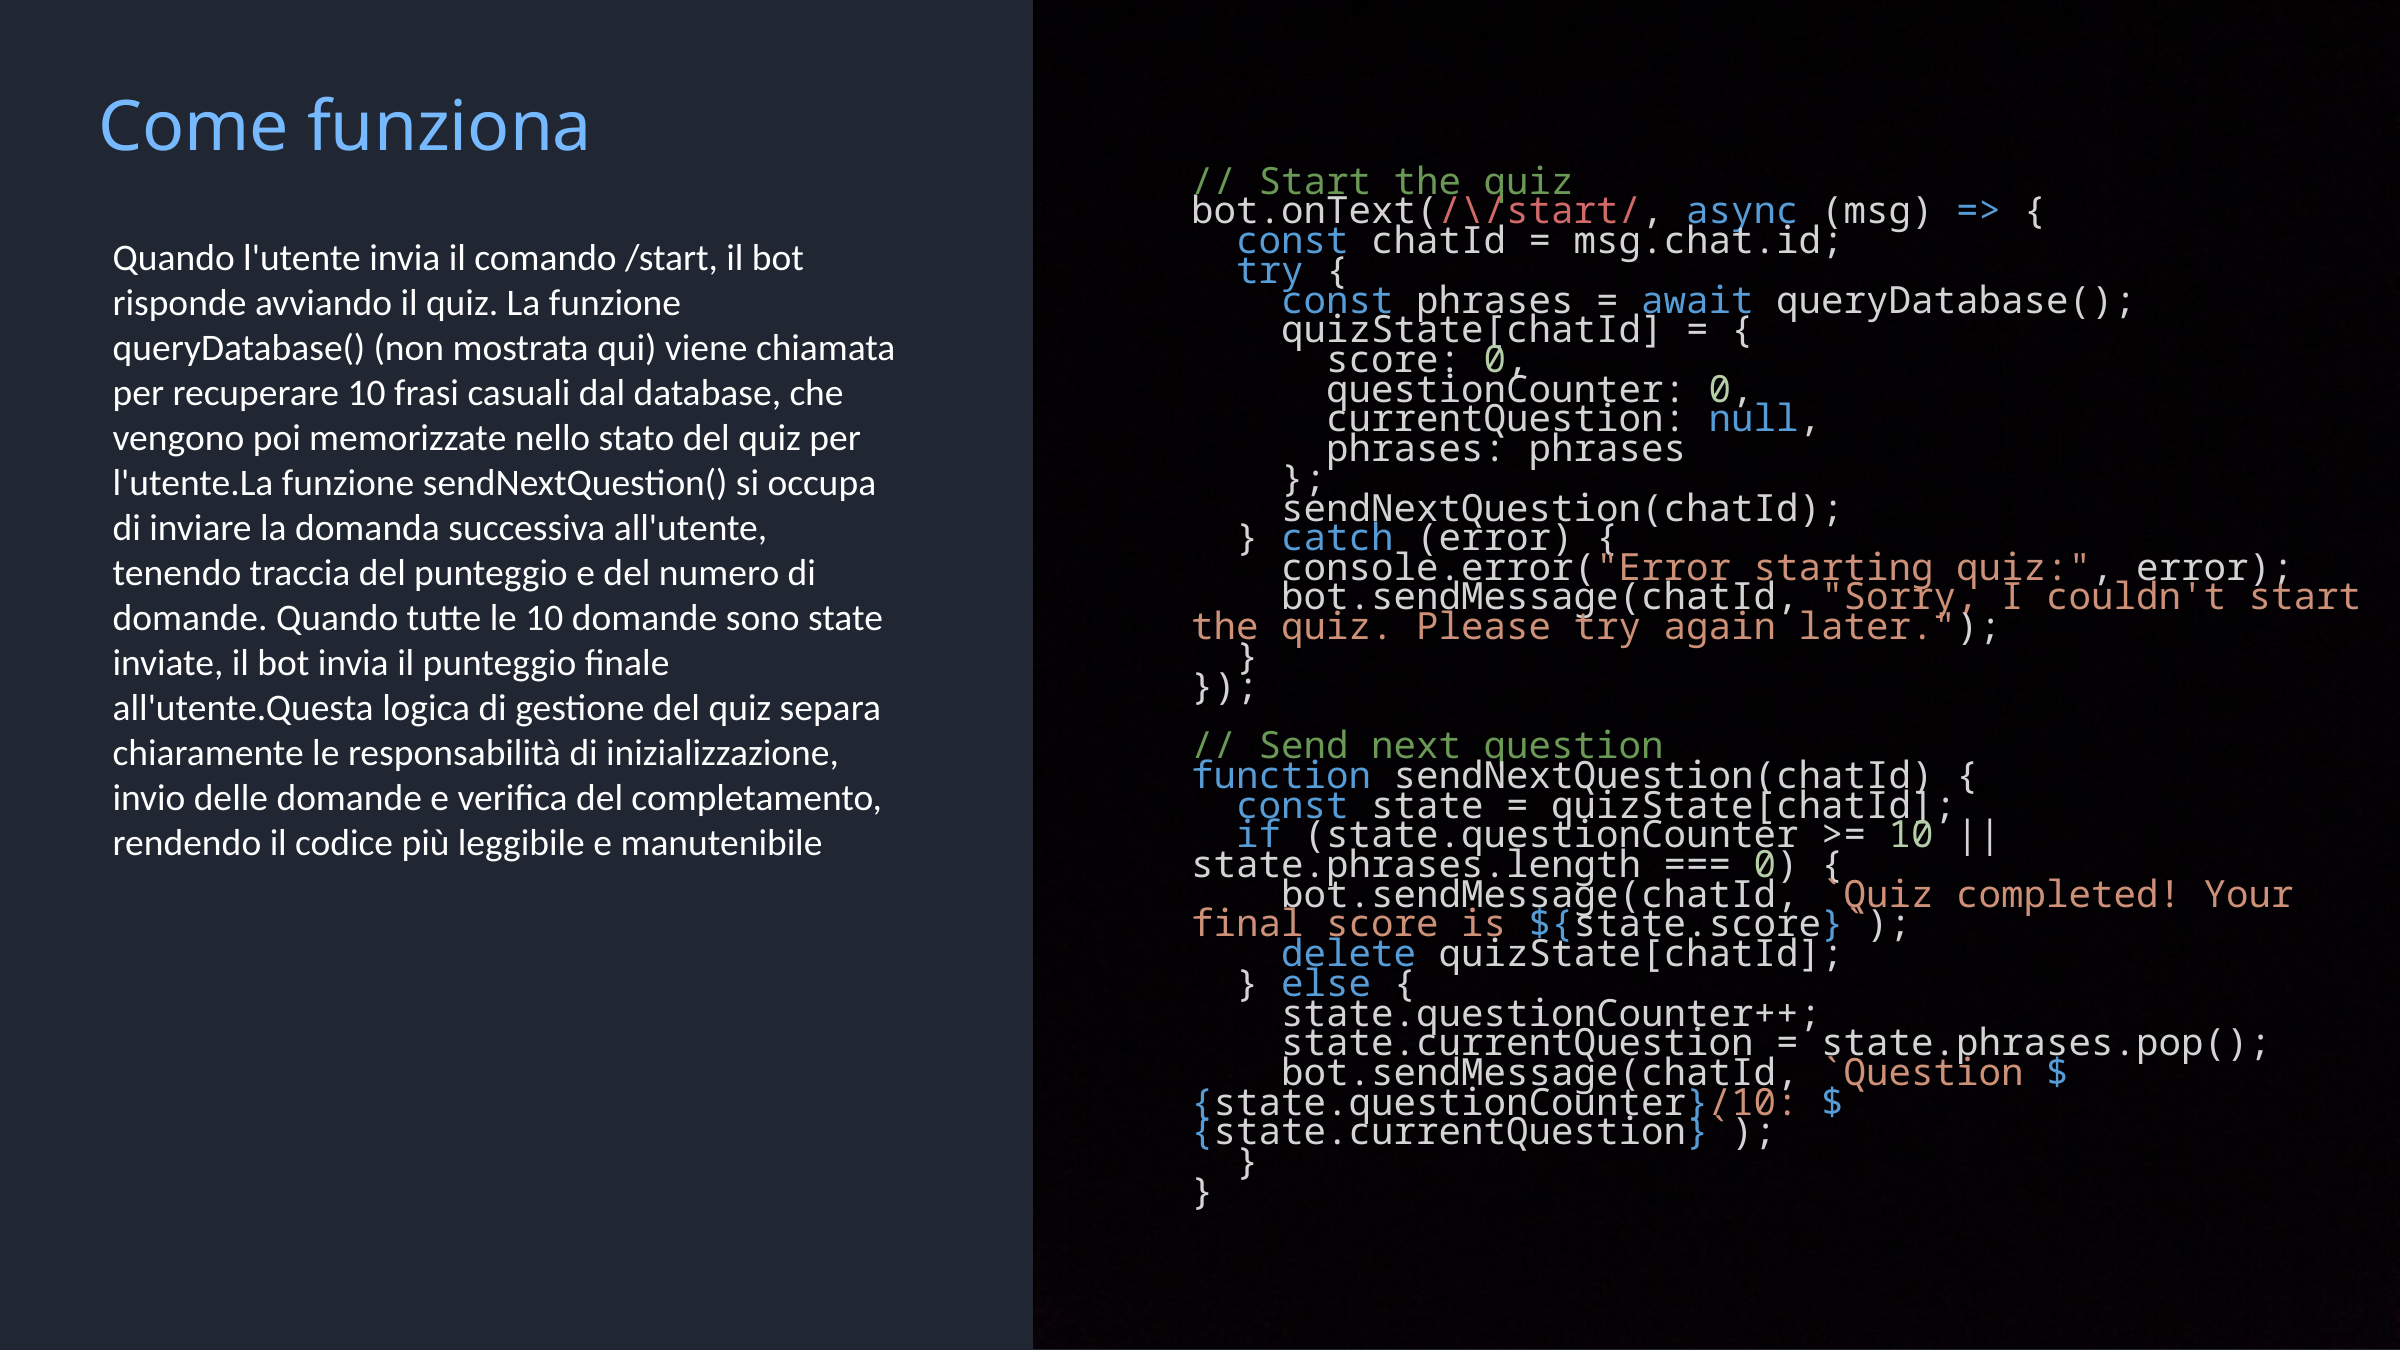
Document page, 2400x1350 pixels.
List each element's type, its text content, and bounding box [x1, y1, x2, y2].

text_box Come funziona [98, 77, 914, 165]
text_box Quando l'utente invia il comando /start, il bot risponde avviando il quiz. La funzione queryDatabase() (non mostrata qui) viene chiamata per recuperare 10 frasi casuali dal database, che vengono poi memorizzate nello stato del quiz per l'utente.La funzione sendNextQuestion() si occupa di inviare la domanda successiva all'utente, tenendo traccia del punteggio e del numero di domande. Quando tutte le 10 domande sono state inviate, il bot invia il punteggio finale all'utente.Questa logica di gestione del quiz separa chiaramente le responsabilità di inizializzazione, invio delle domande e verifica del completamento, rendendo il codice più leggibile e manutenibile [98, 226, 914, 871]
picture [1033, 0, 2400, 1350]
